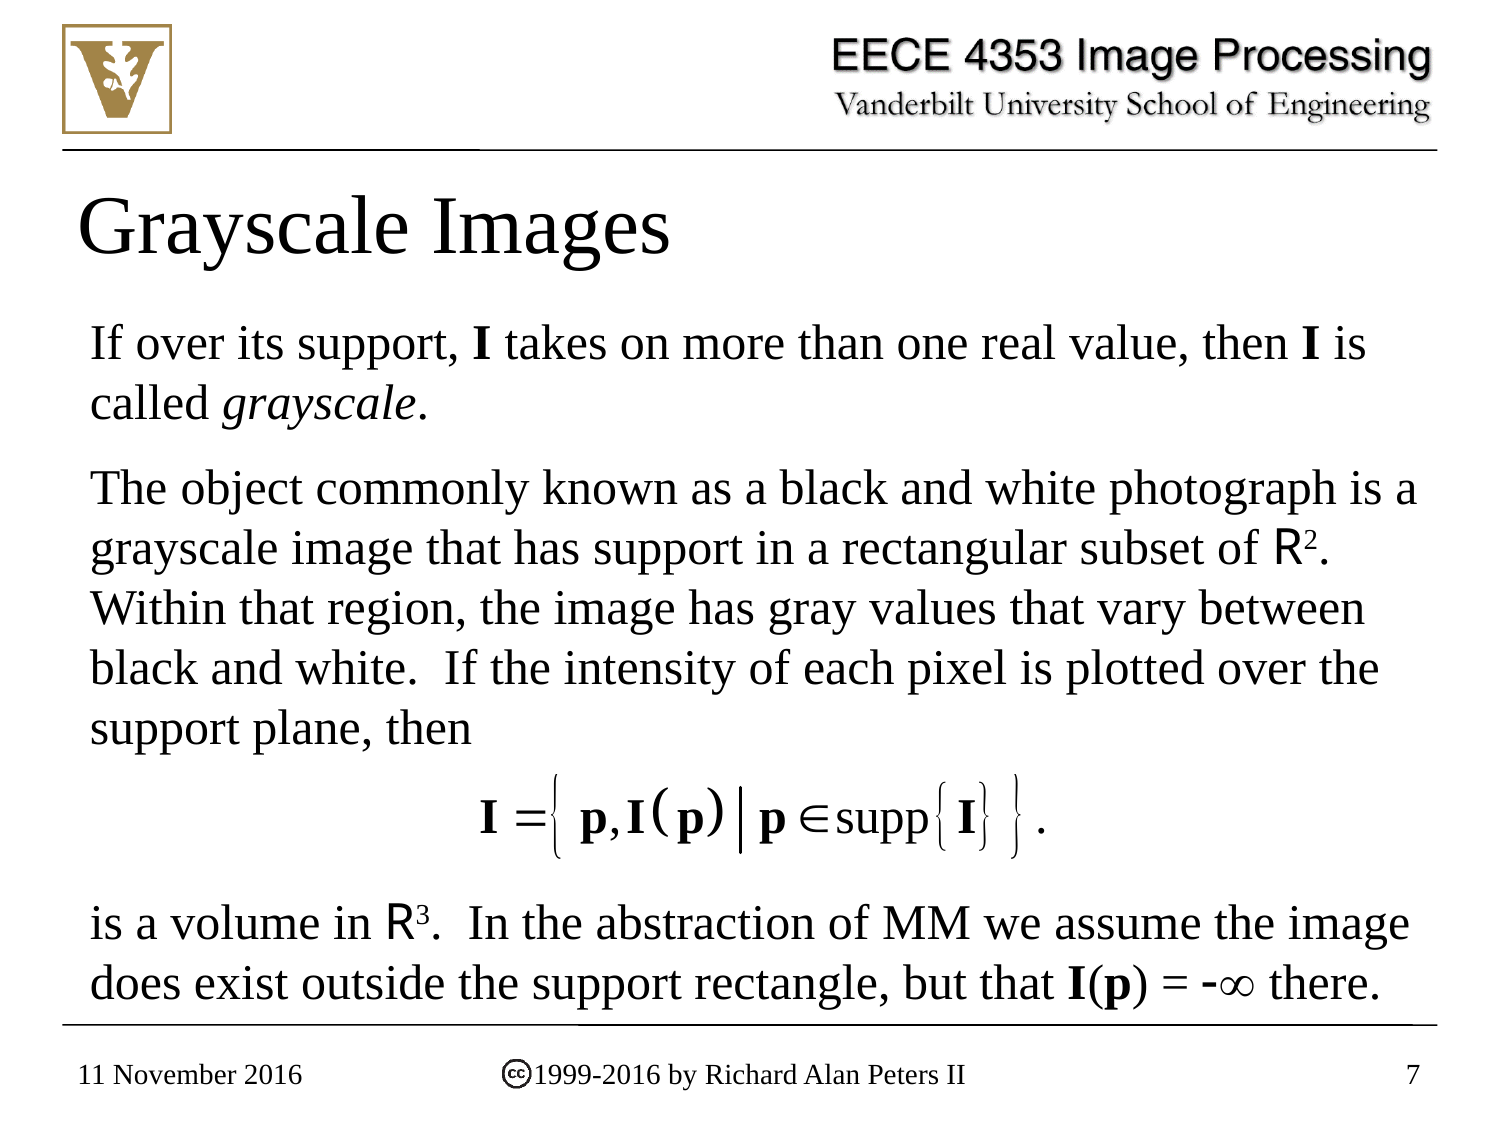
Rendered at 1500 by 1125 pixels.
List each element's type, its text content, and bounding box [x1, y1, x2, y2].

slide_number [62, 1042, 400, 1103]
text_box If over its support, I takes on more than one real value, then I is called grayscale. The object commonly known as a black and white photograph is a grayscale image that has support in a rectangular subset of R2. Within that region, the image has gray values that vary between black and white. If the intensity of each pixel is plotted over the support plane, then [75, 302, 1450, 762]
title Grayscale Images [62, 118, 688, 322]
picture [826, 25, 1436, 133]
footer 1999-2016 by Richard Alan Peters II [496, 1042, 1004, 1103]
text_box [472, 774, 1053, 867]
text_box is a volume in R3. In the abstraction of MM we assume the image does exist outside the support rectangle, but that I(p) =  there. [74, 882, 1438, 1018]
picture [62, 24, 172, 118]
slide_number 7 [1098, 1042, 1436, 1103]
